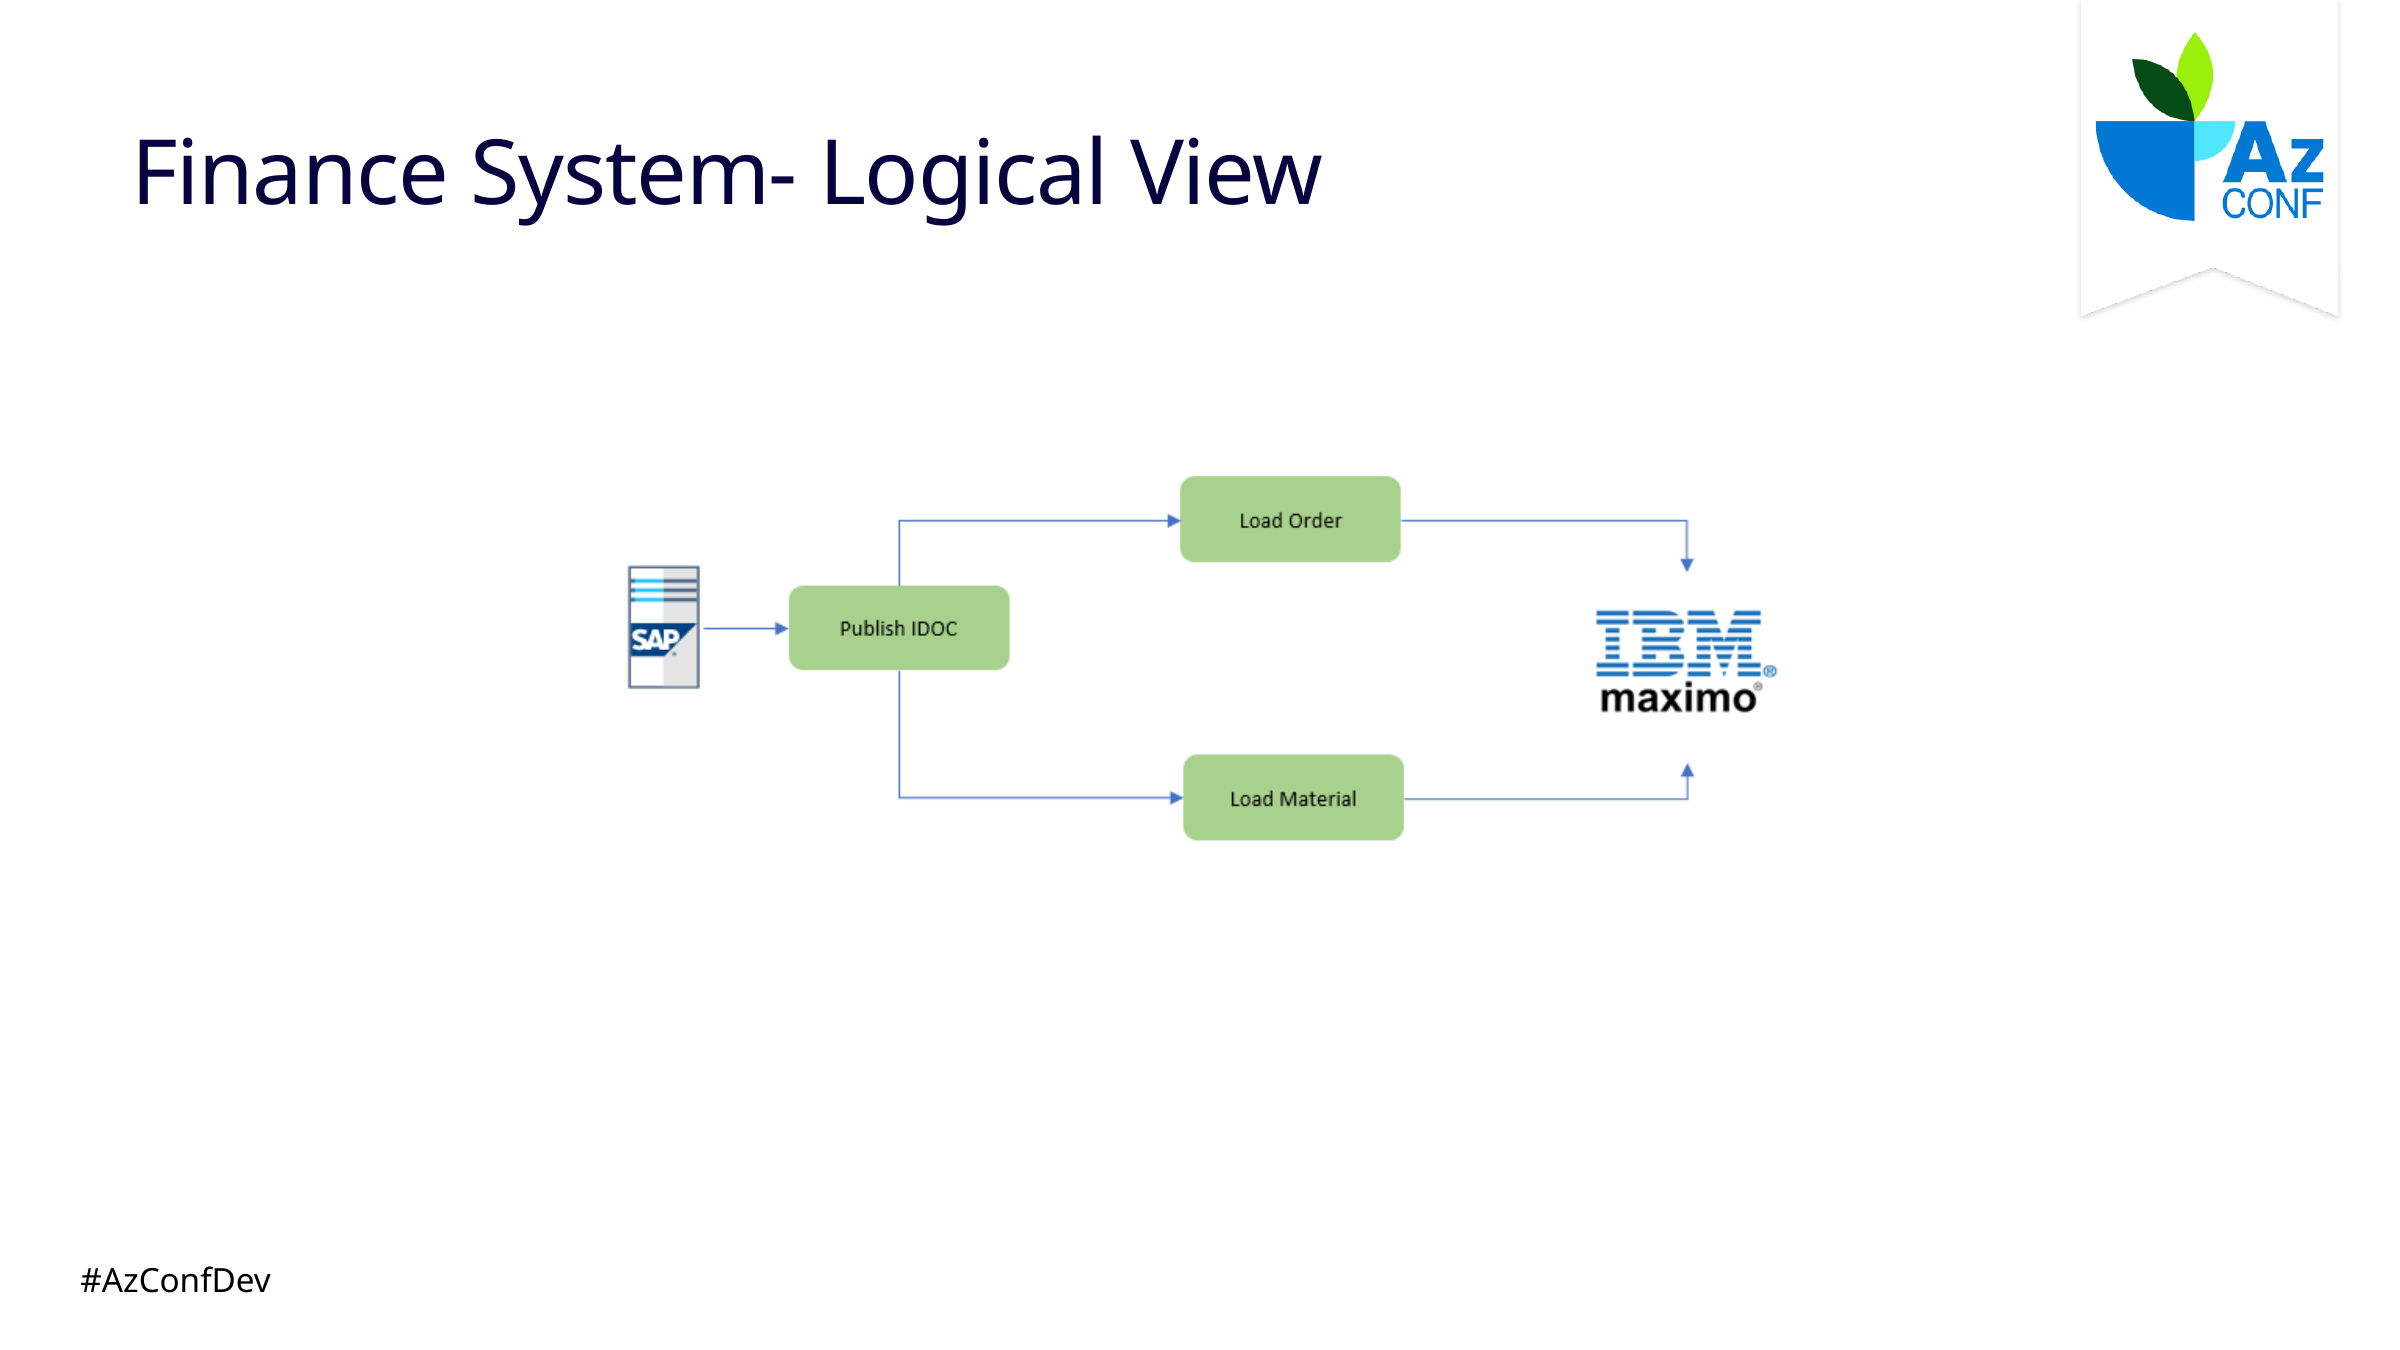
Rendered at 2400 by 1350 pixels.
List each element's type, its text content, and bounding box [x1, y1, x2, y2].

picture [2073, 0, 2346, 326]
picture [553, 427, 1847, 923]
title Finance System- Logical View [131, 125, 1942, 224]
